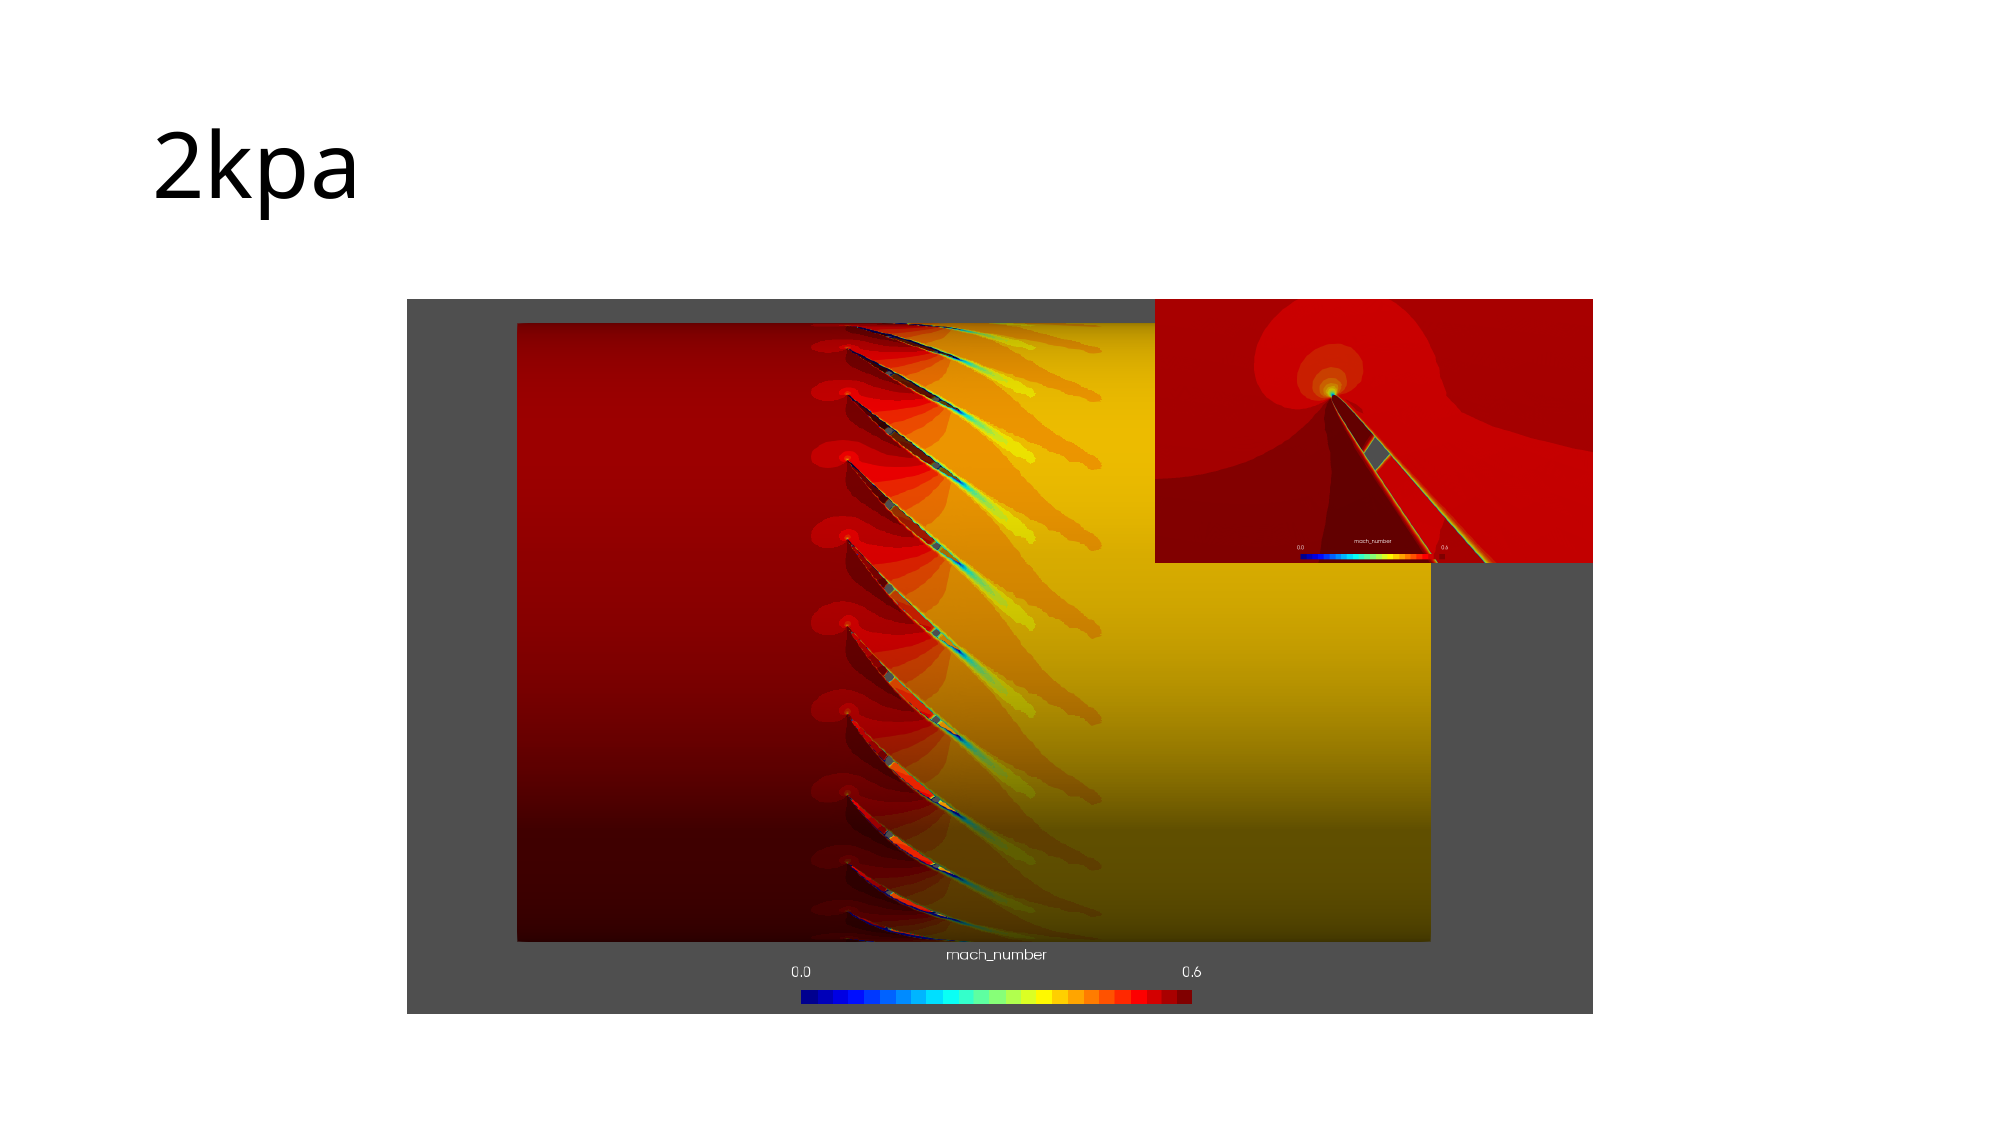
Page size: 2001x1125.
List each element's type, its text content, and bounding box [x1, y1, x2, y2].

title 2kpa [137, 59, 1863, 278]
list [407, 299, 1593, 1014]
picture [1155, 299, 1593, 563]
